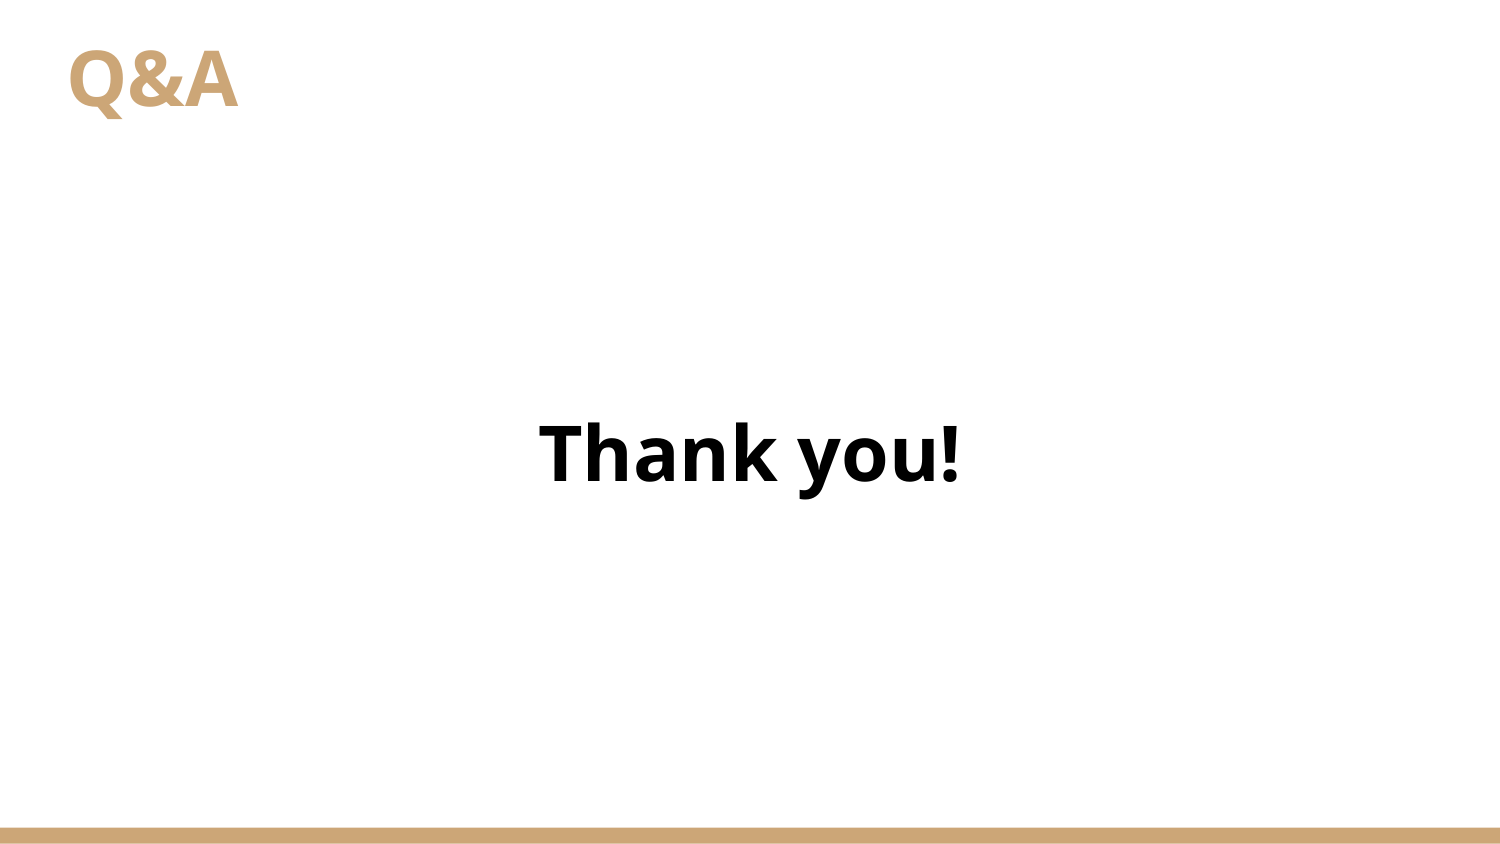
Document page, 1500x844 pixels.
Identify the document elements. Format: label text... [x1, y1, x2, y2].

title Q&A [51, 0, 1449, 136]
list Thank you! [51, 136, 1449, 752]
